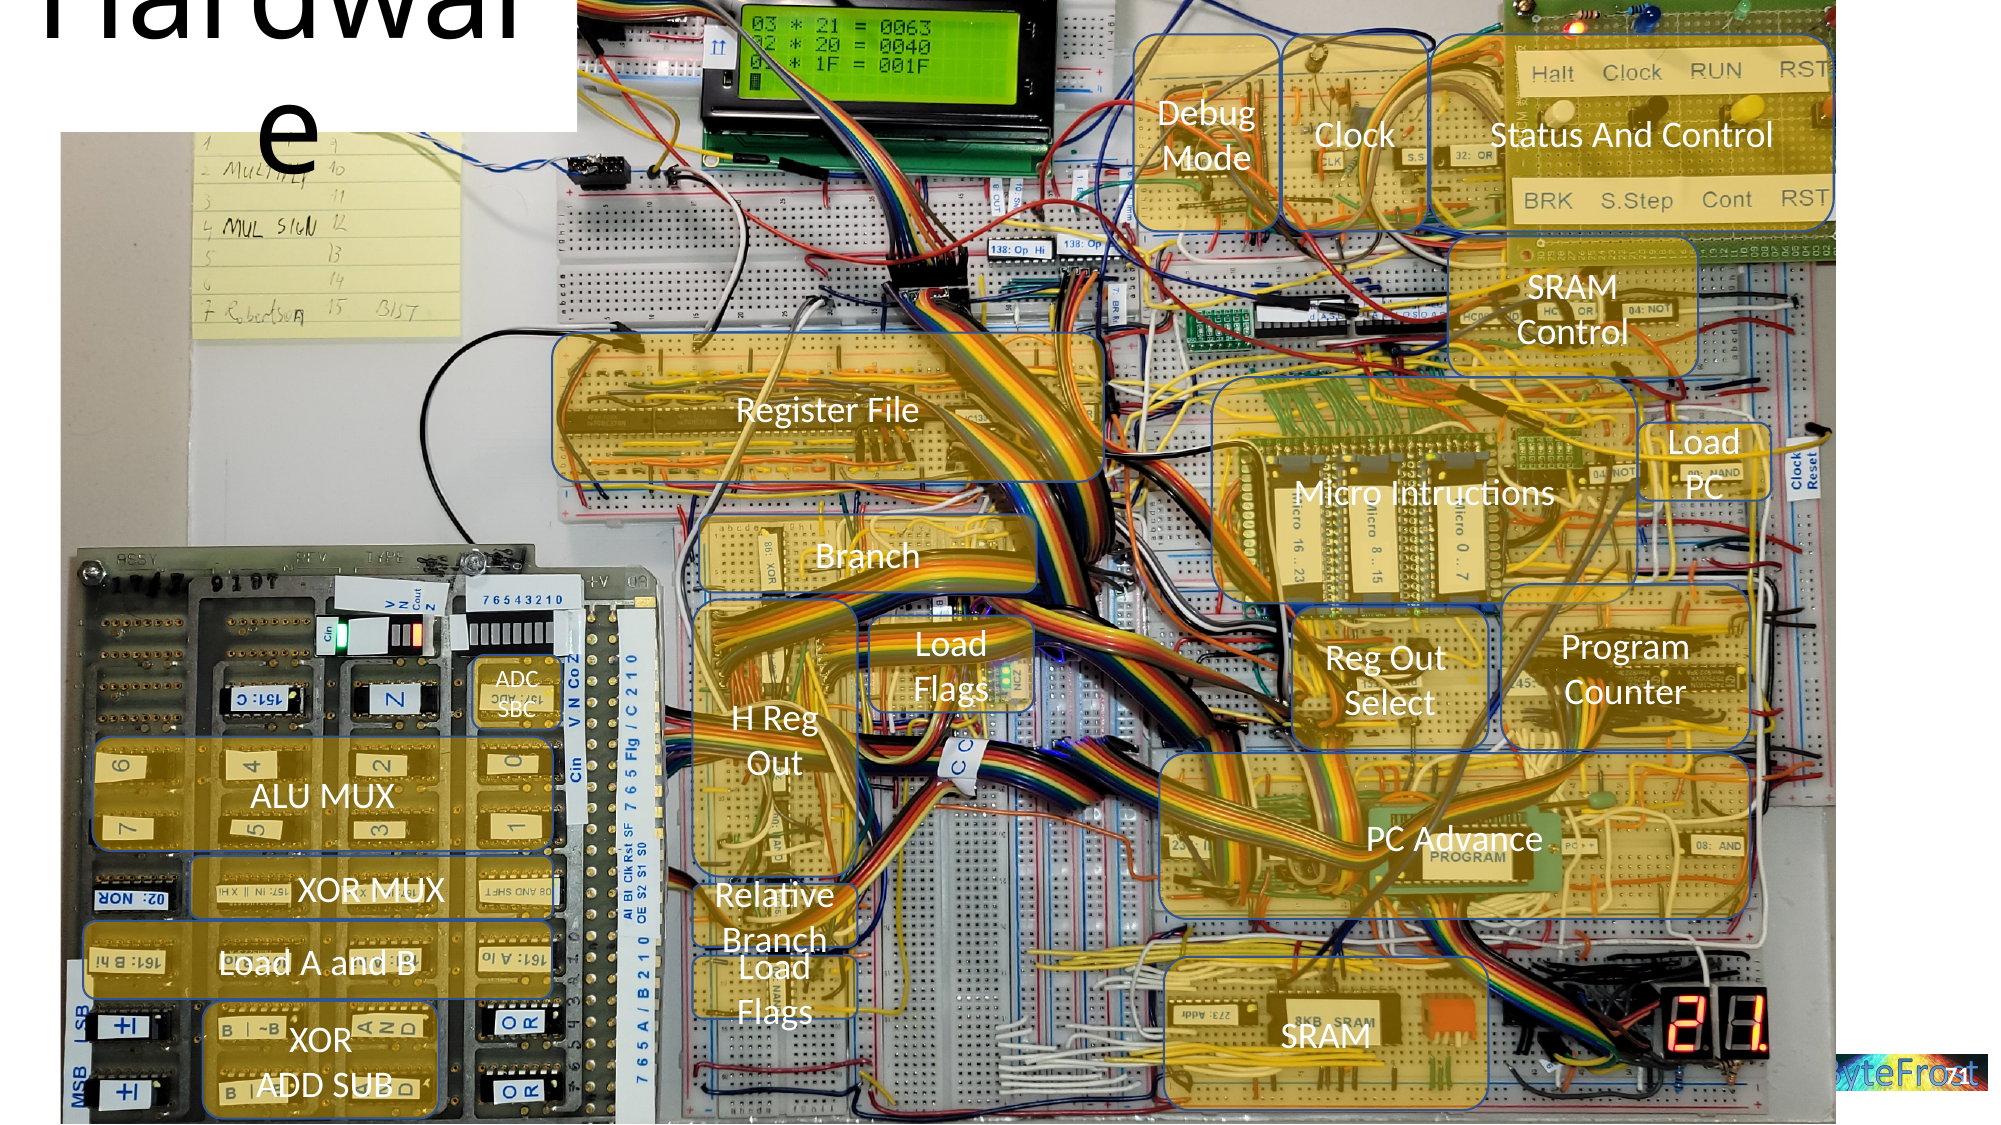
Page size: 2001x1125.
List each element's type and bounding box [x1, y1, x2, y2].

picture [60, 0, 1988, 1124]
title [0, 0, 60, 132]
